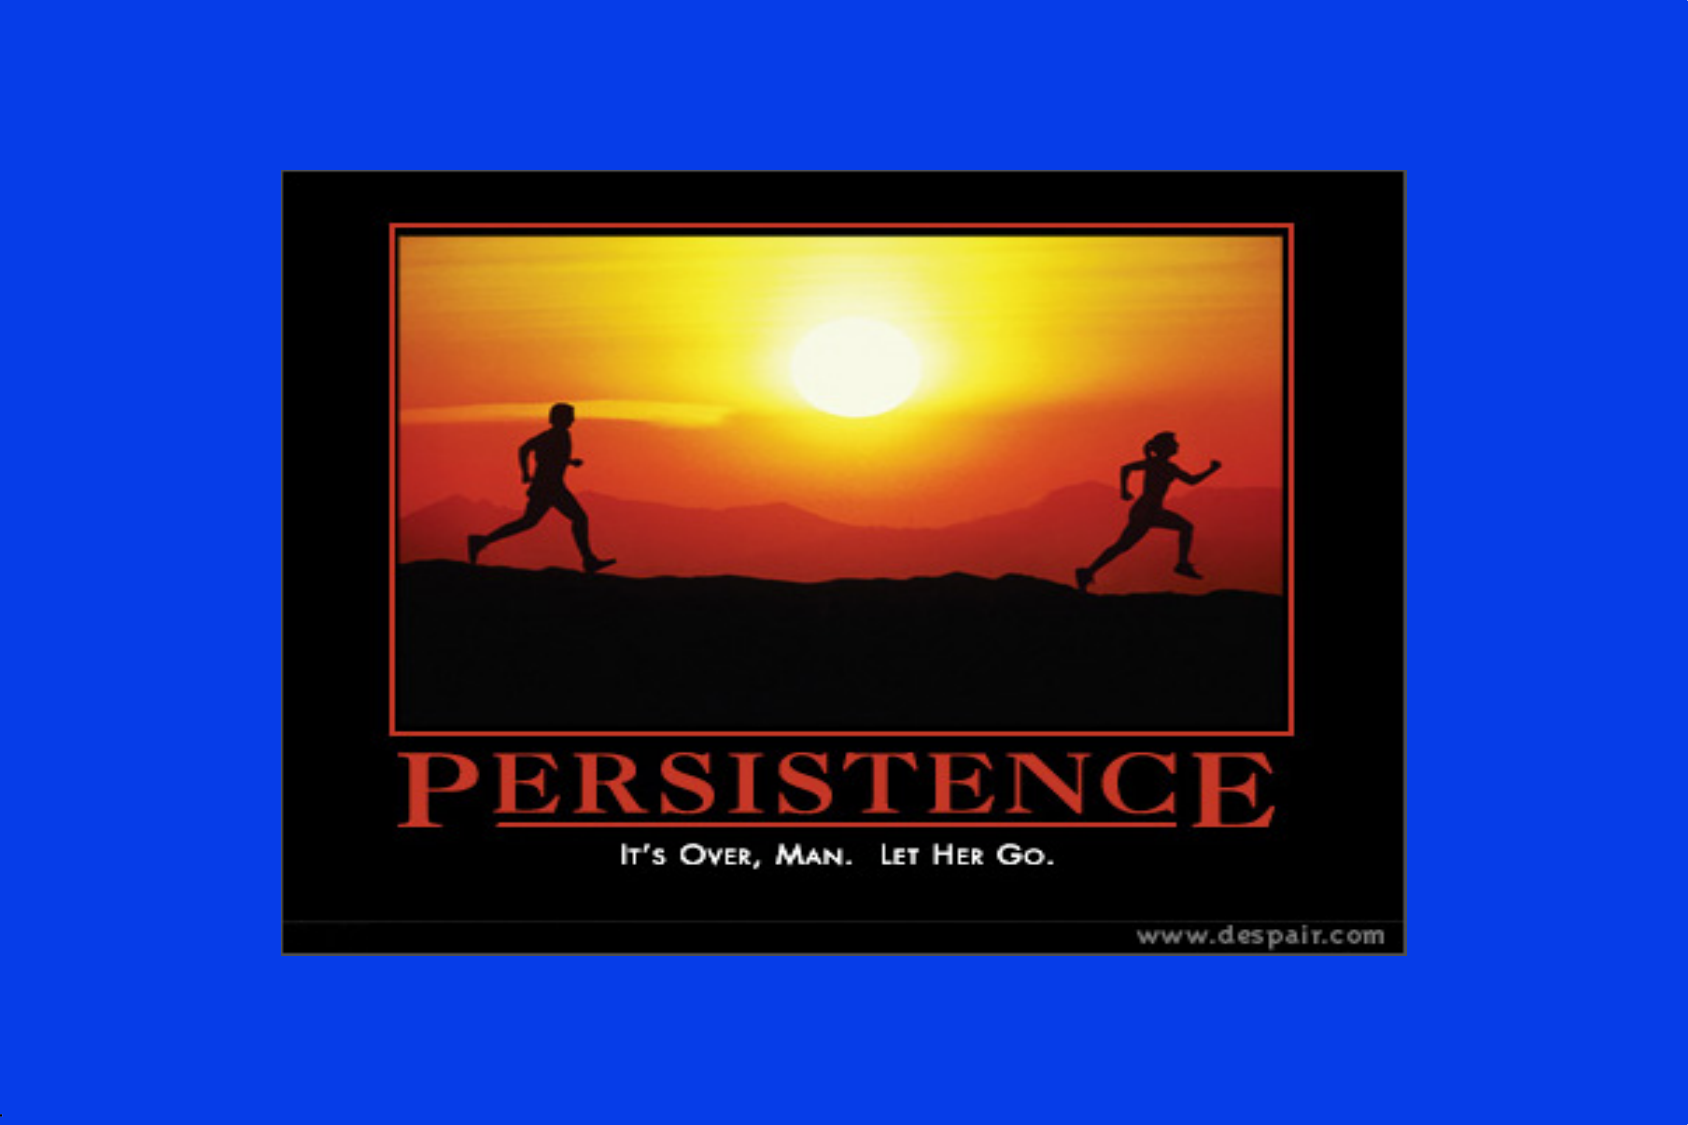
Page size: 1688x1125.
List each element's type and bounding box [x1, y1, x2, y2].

picture [281, 169, 1407, 956]
